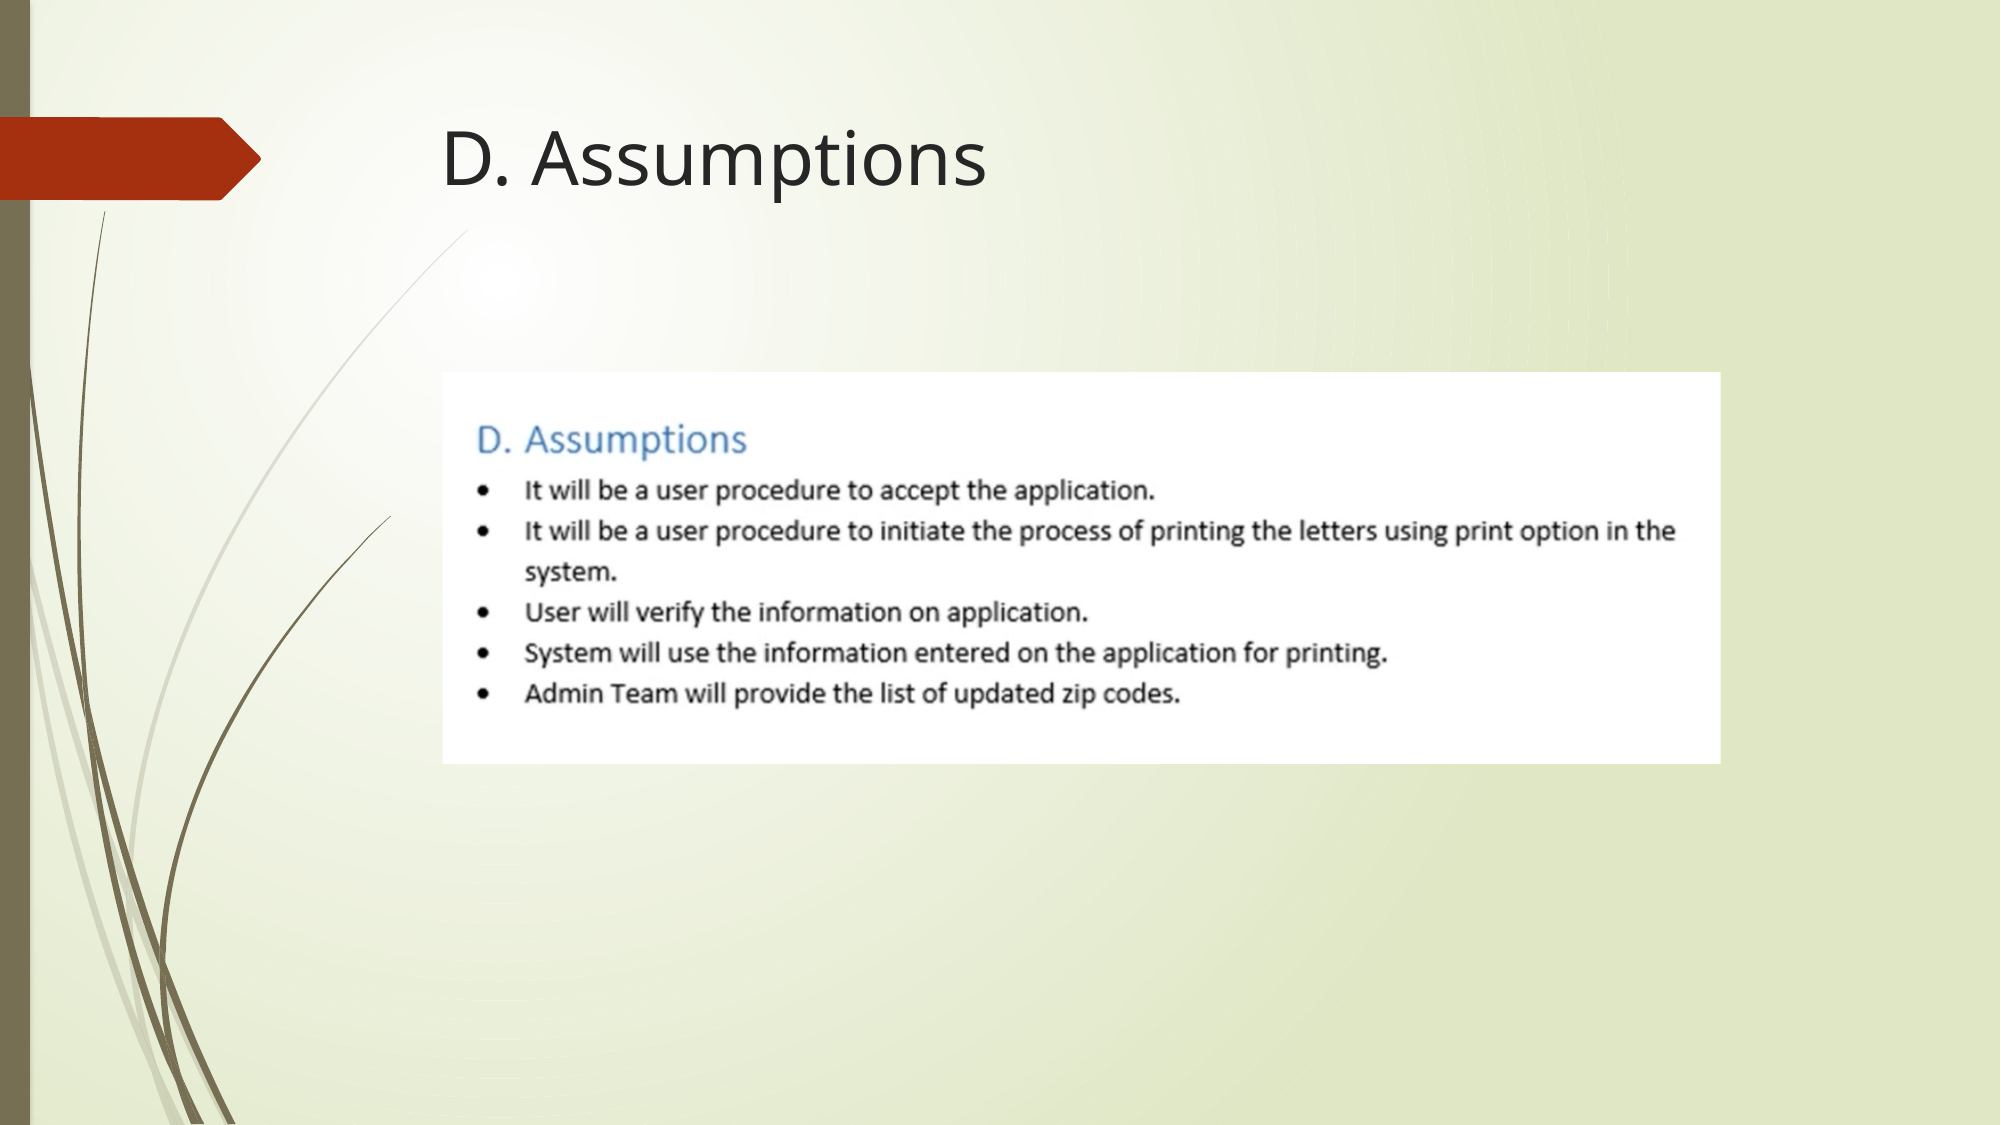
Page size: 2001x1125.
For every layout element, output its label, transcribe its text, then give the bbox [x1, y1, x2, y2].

title D. Assumptions [425, 102, 1888, 313]
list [442, 372, 1721, 764]
